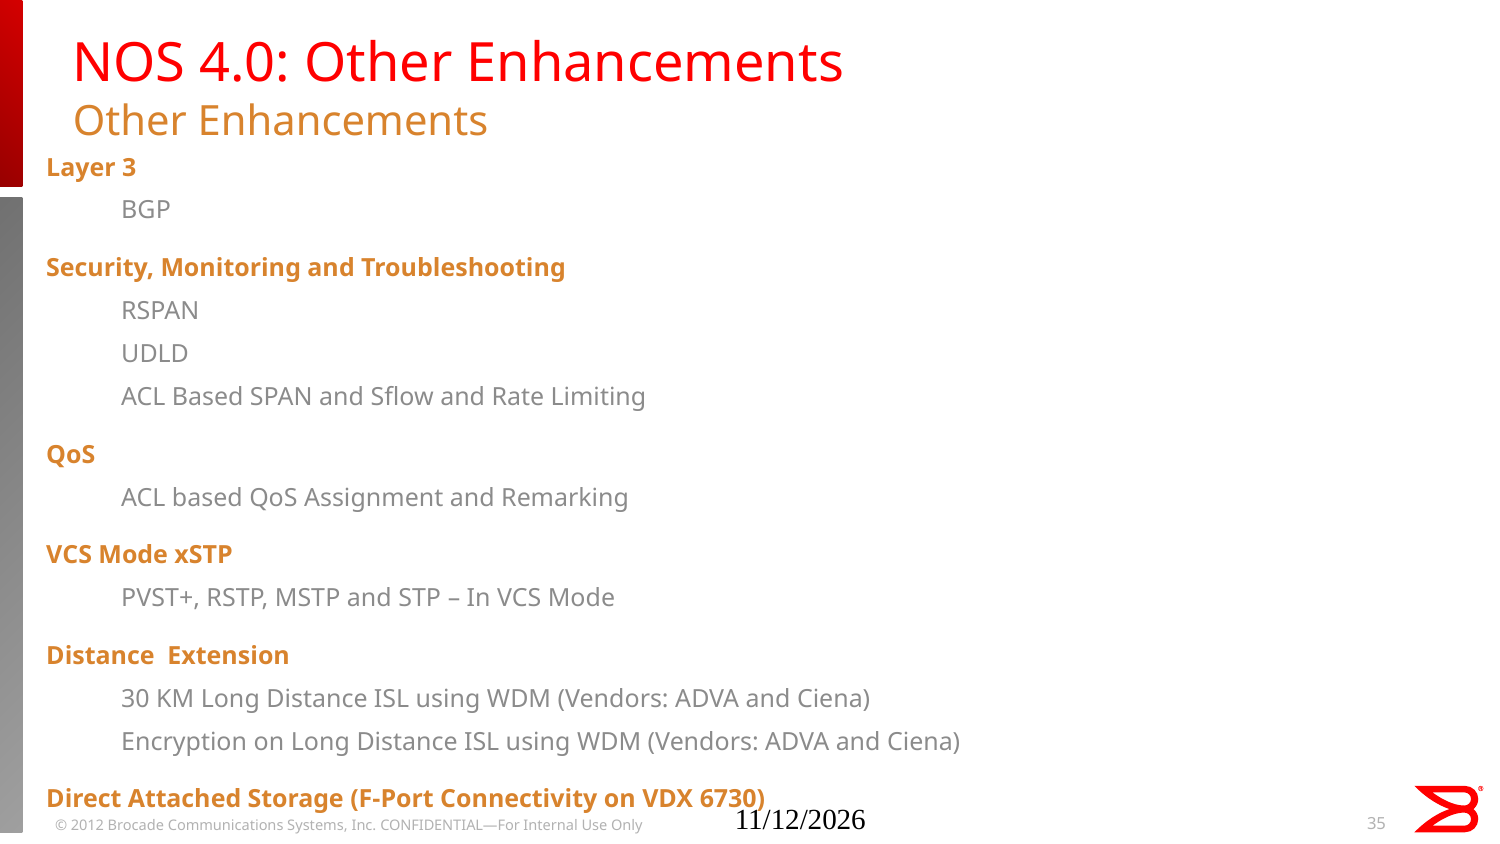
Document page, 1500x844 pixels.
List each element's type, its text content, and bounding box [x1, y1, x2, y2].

list Layer 3 BGP Security, Monitoring and Troubleshooting RSPAN UDLD ACL Based SPAN and Sflow and Rate Limiting QoS ACL based QoS Assignment and Remarking VCS Mode xSTP PVST+, RSTP, MSTP and STP – In VCS Mode Distance Extension 30 KM Long Distance ISL using WDM (Vendors: ADVA and Ciena) Encryption on Long Distance ISL using WDM (Vendors: ADVA and Ciena) Direct Attached Storage (F-Port Connectivity on VDX 6730) [31, 145, 1379, 829]
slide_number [734, 829, 914, 835]
list Other Enhancements [57, 90, 1384, 158]
slide_number 35 [1344, 816, 1387, 836]
title NOS 4.0: Other Enhancements [57, 9, 1384, 90]
footer © 2012 Brocade Communications Systems, Inc. CONFIDENTIAL—For Internal Use Only [55, 829, 710, 836]
